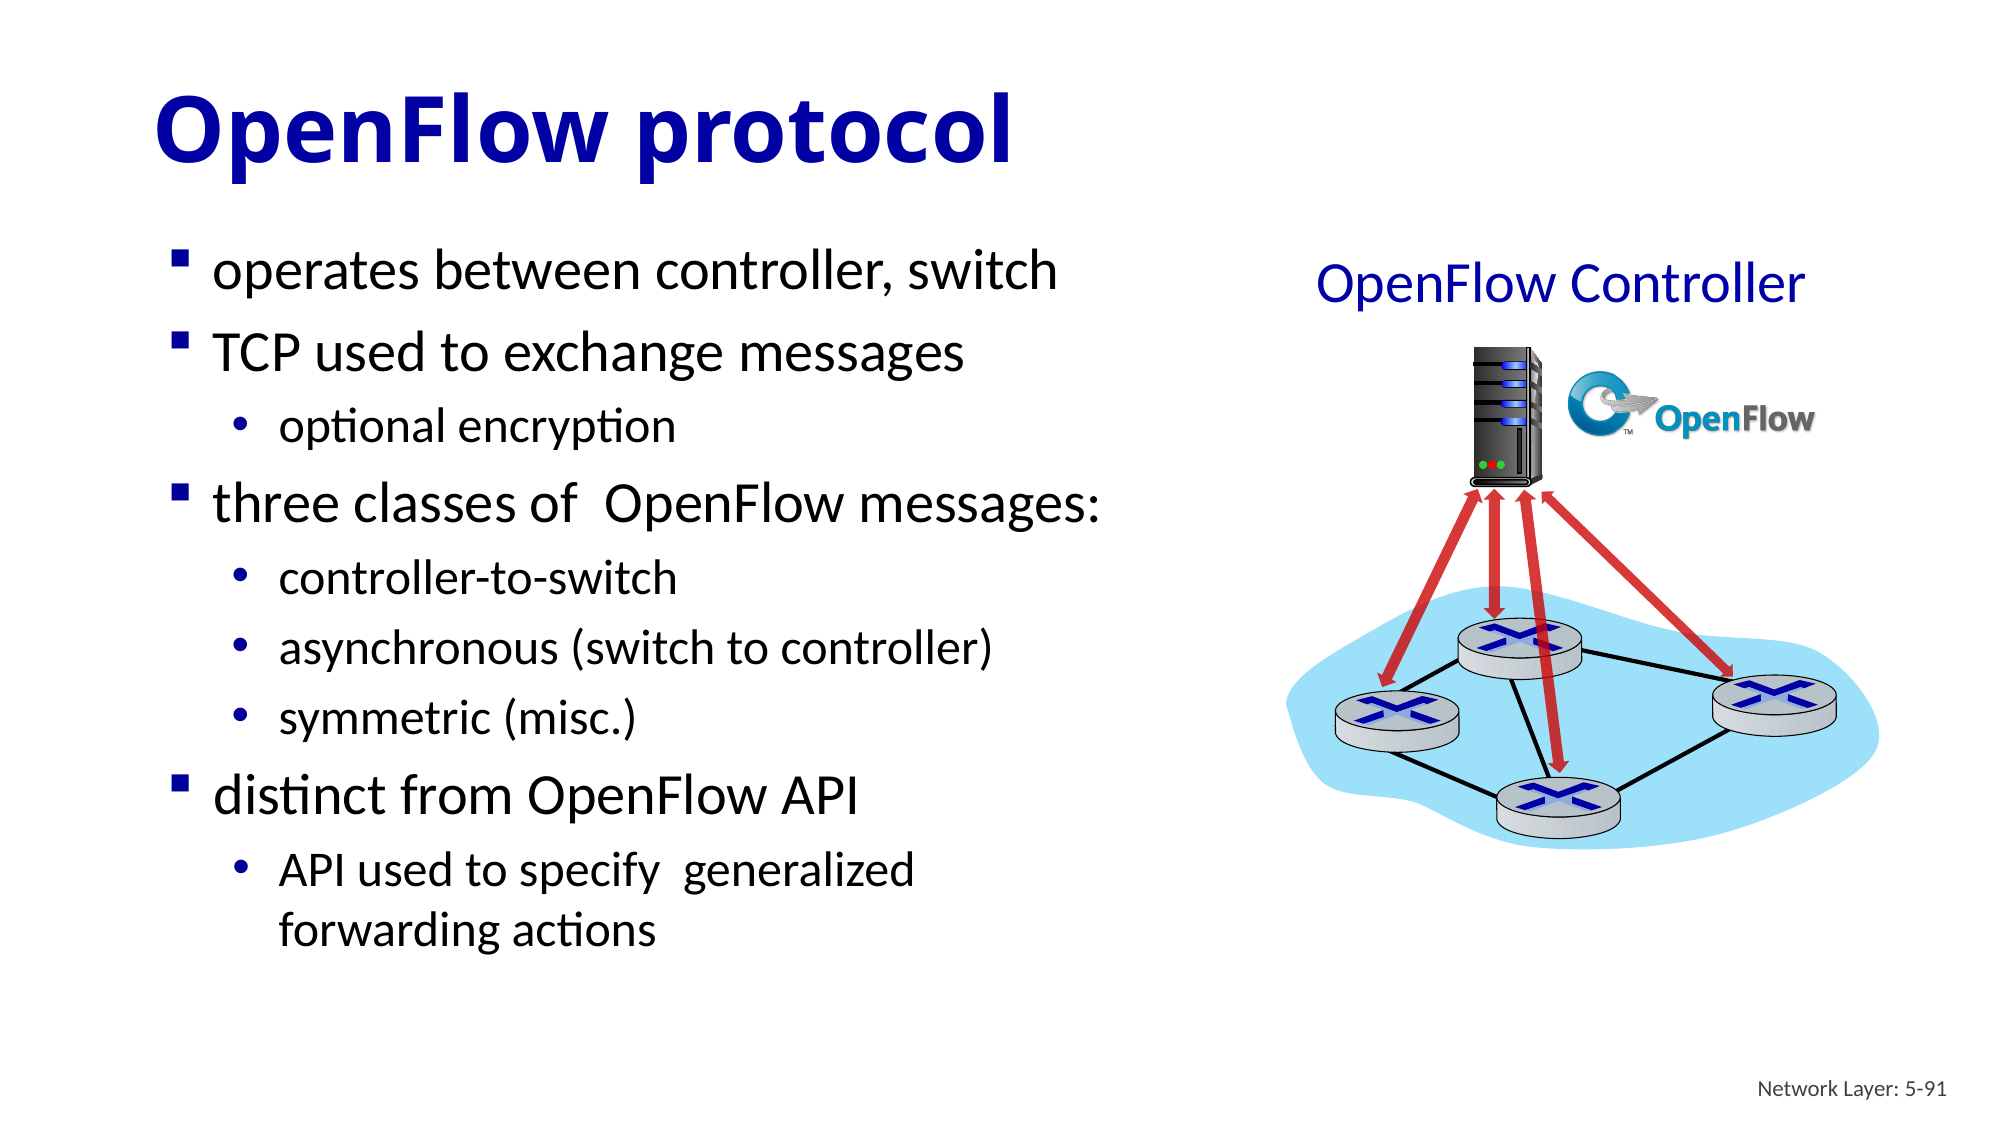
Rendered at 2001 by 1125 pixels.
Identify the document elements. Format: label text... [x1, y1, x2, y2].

slide_number Network Layer: 5-91 [1512, 1056, 1963, 1117]
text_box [1285, 237, 1880, 850]
title OpenFlow protocol [137, 59, 1863, 207]
text_box operates between controller, switch TCP used to exchange messages optional encryption three classes of OpenFlow messages: controller-to-switch asynchronous (switch to controller) symmetric (misc.) distinct from OpenFlow API API used to specify generalized forwarding actions [141, 223, 1141, 987]
